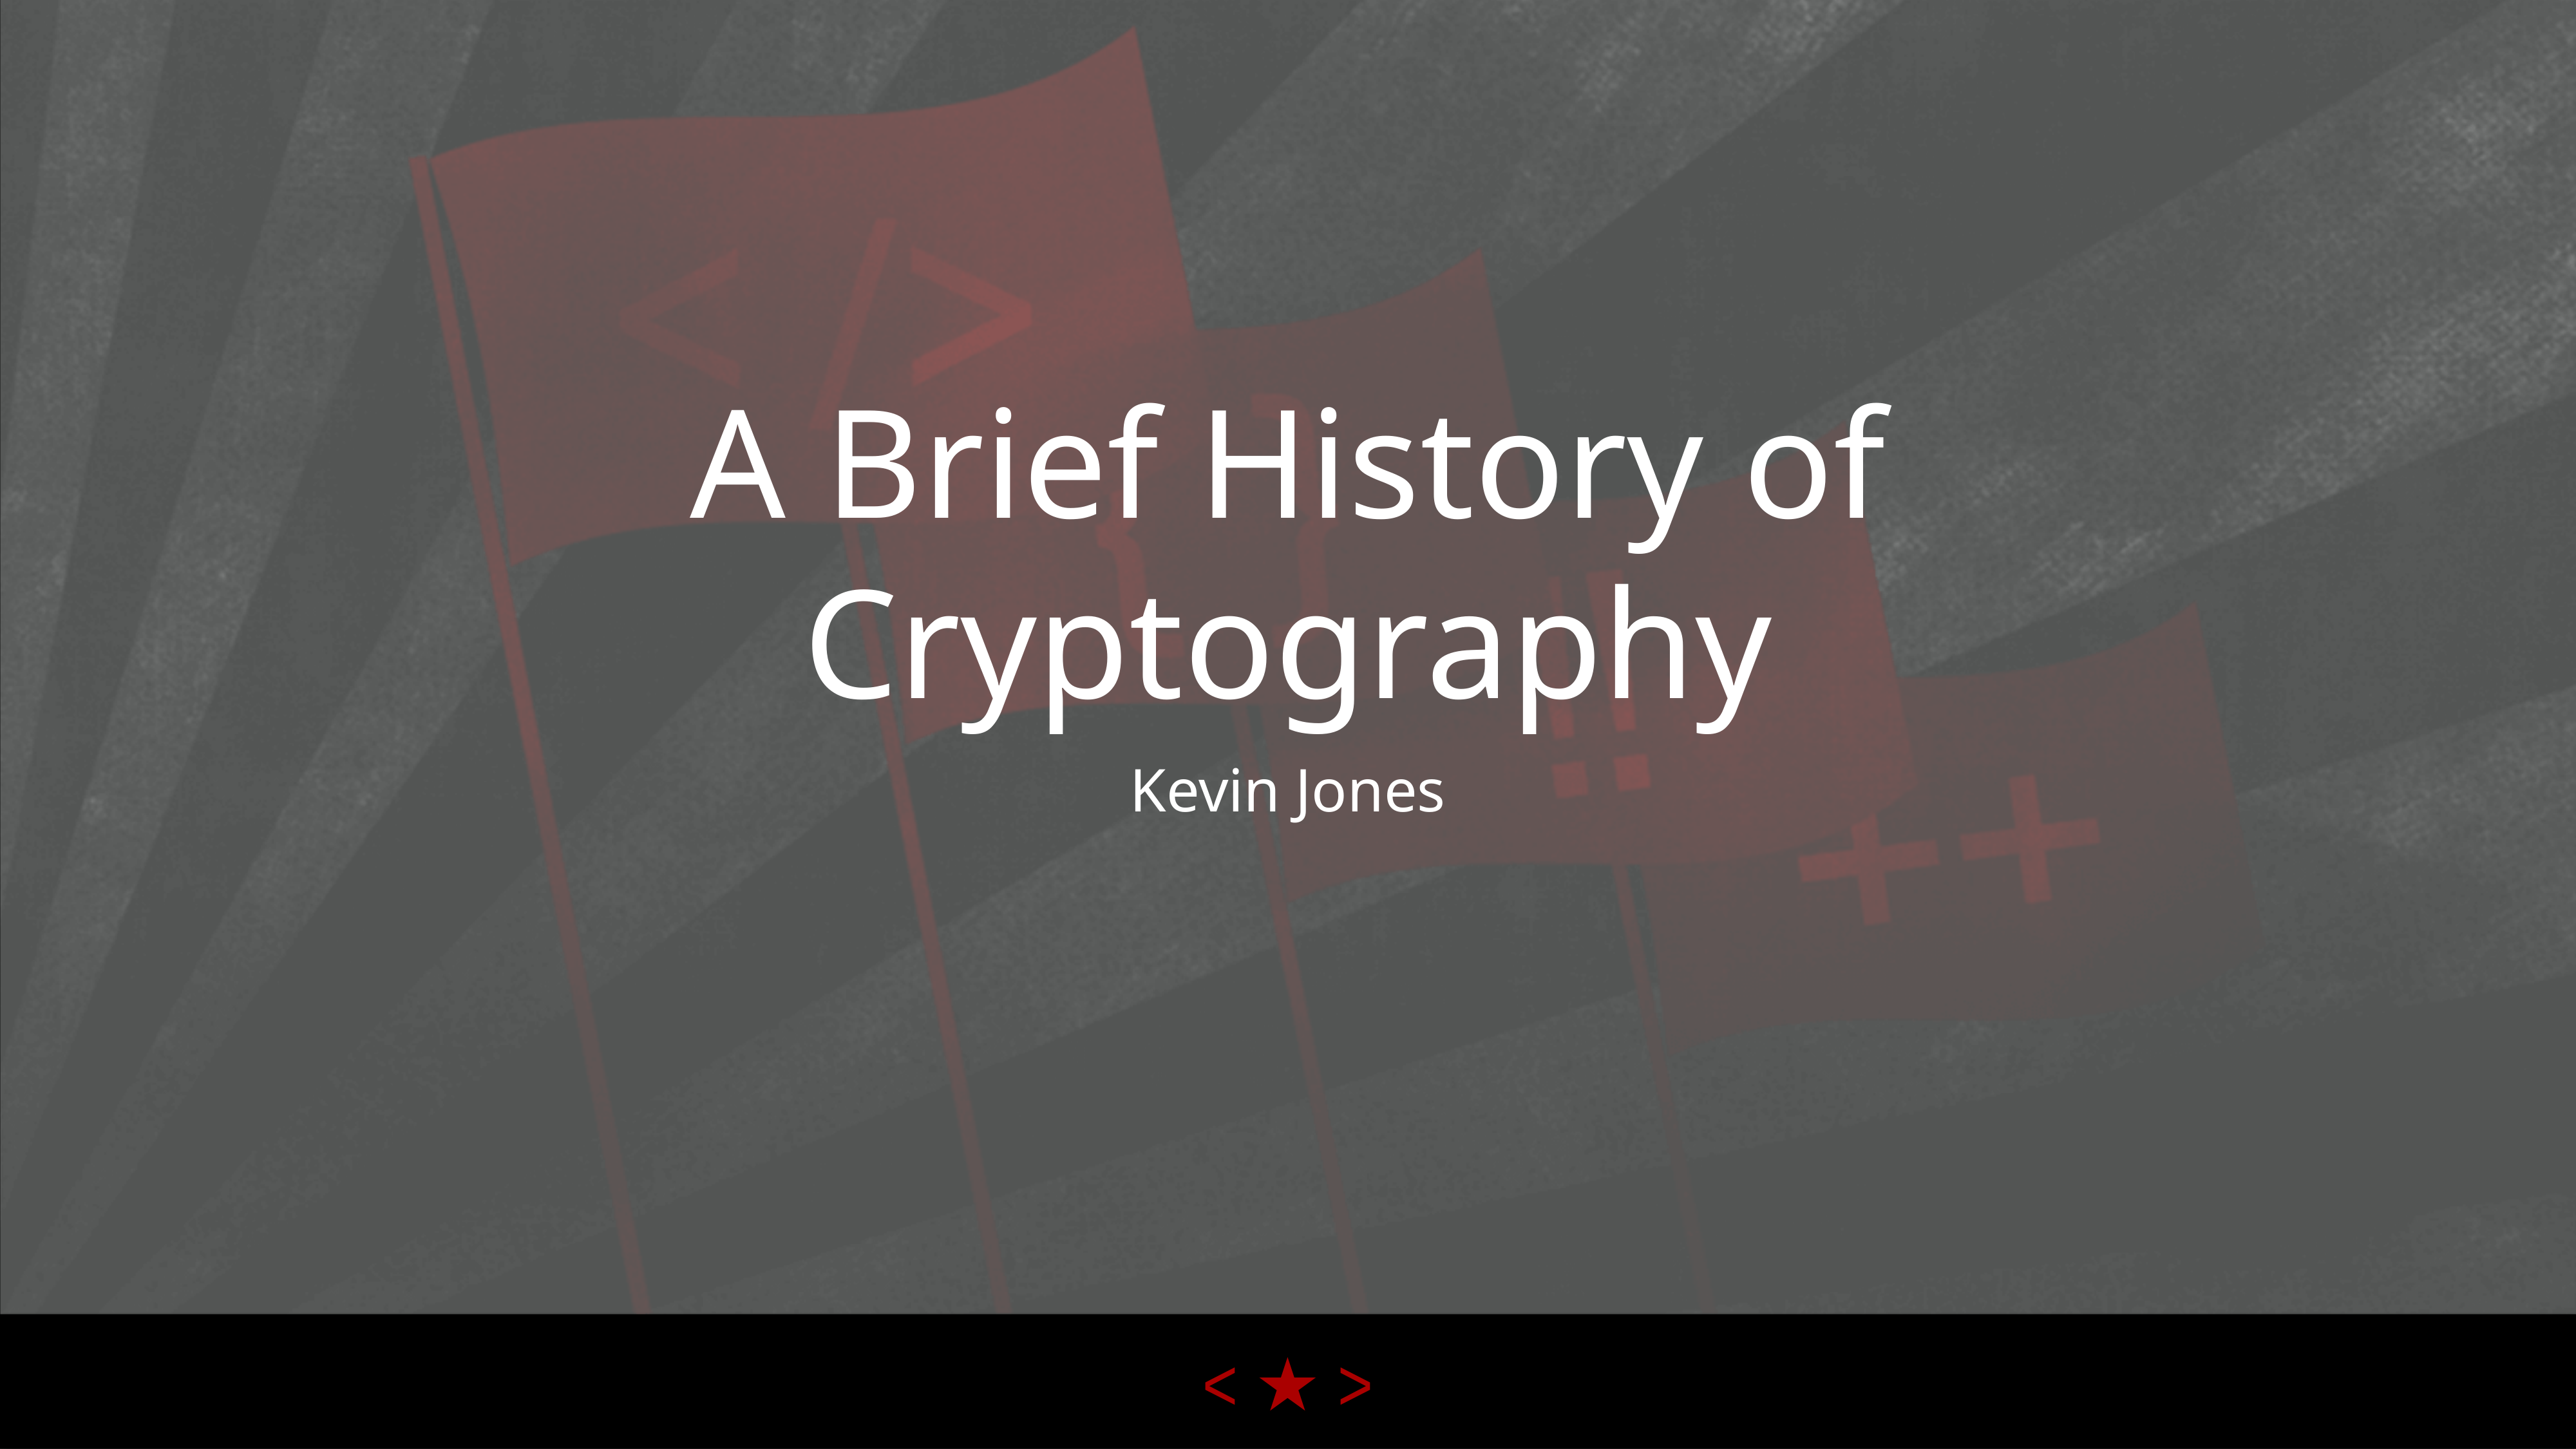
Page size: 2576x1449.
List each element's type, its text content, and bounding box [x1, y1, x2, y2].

picture [0, 0, 2576, 1314]
subtitle Kevin Jones [187, 746, 2389, 916]
title A Brief History of Cryptography [187, 242, 2389, 735]
